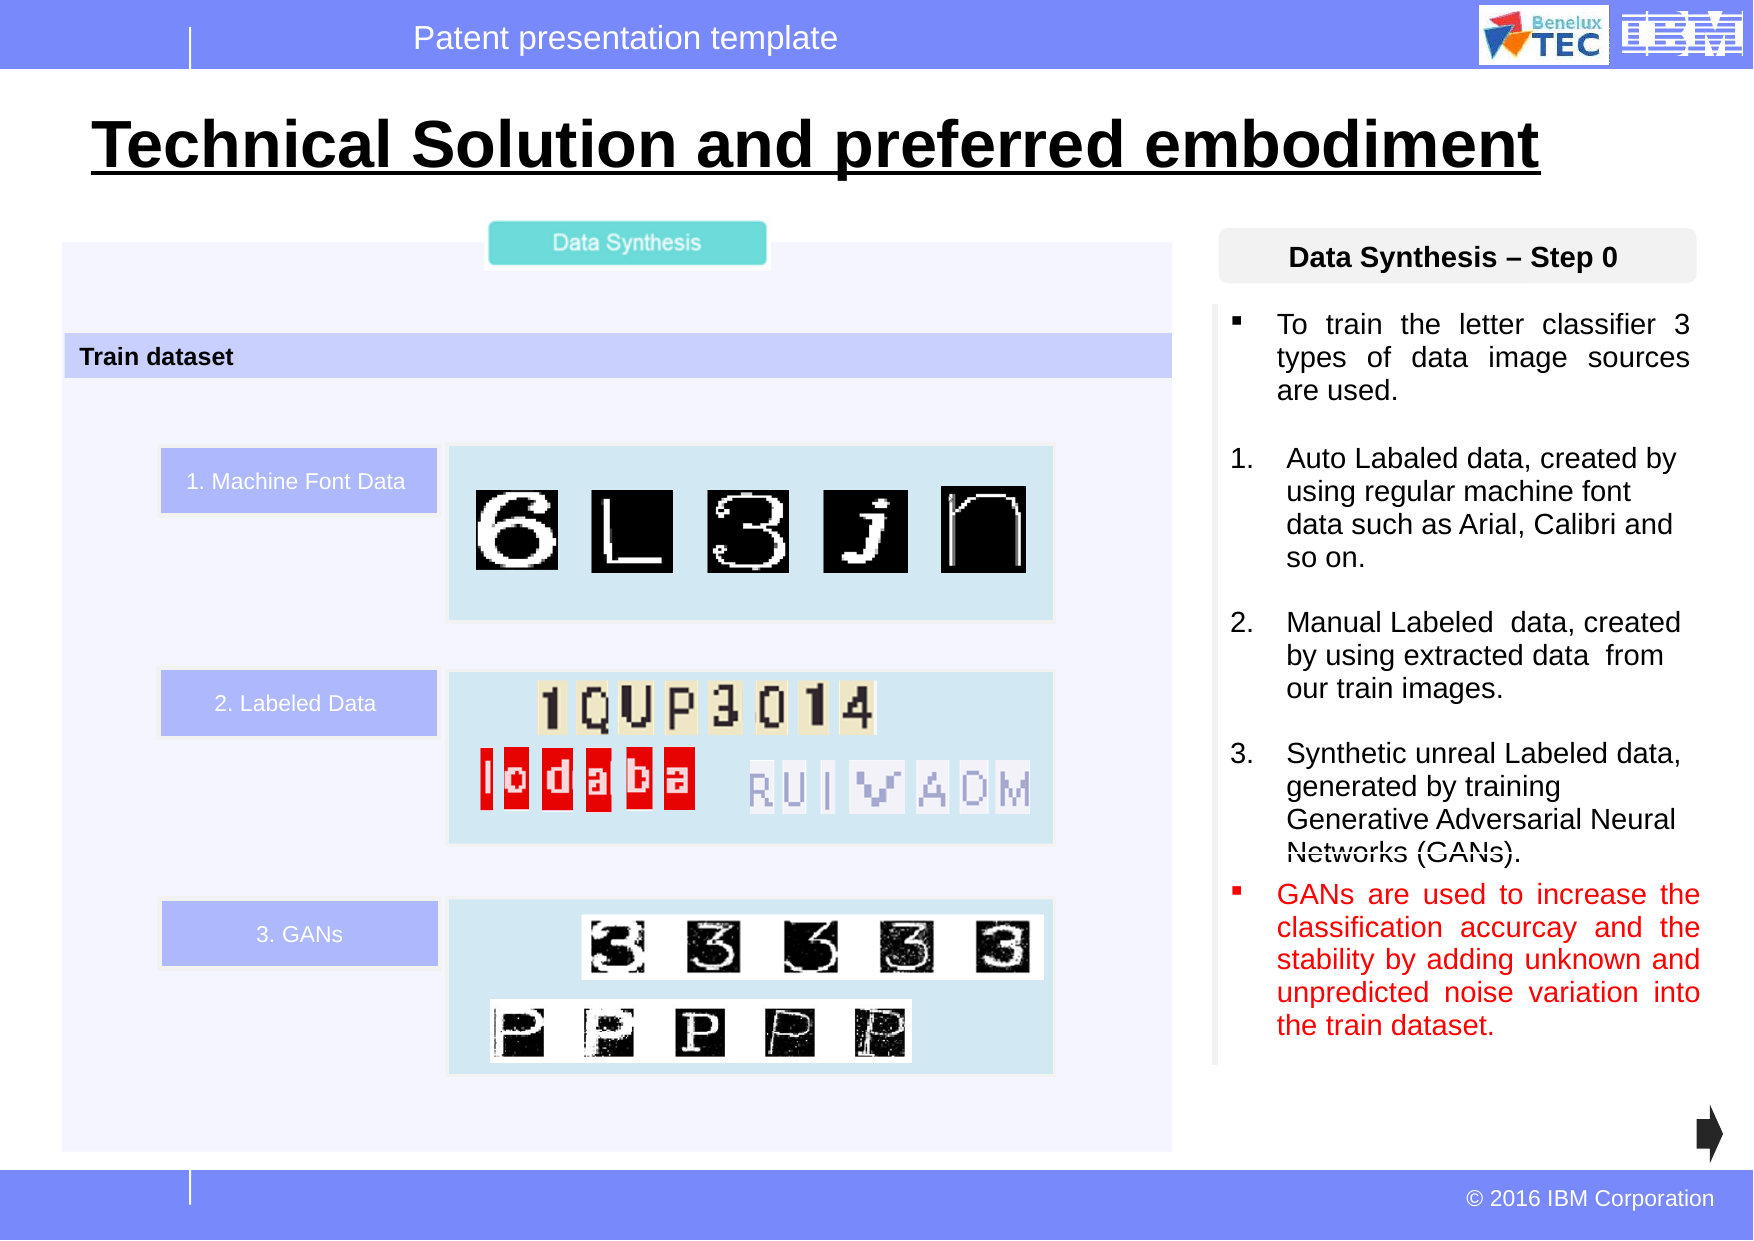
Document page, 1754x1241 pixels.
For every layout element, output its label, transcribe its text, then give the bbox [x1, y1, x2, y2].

text_box [1696, 1104, 1724, 1164]
picture [1479, 5, 1610, 65]
table_header [1212, 304, 1218, 1065]
table_header Auto Labaled data, created by using regular machine font data such as Arial, Calibri and so on. Manual Labeled data, created by using extracted data from our train images. Synthetic unreal Labeled data, generated by training Generative Adversarial Neural Networks (GANs). [1230, 428, 1696, 852]
text_box Data Synthesis – Step 0 [1218, 228, 1697, 284]
text_box [61, 242, 1173, 1152]
table_header To train the letter classifier 3 types of data image sources are used. D [1230, 308, 1691, 426]
title Technical Solution and preferred embodiment [73, 100, 1656, 191]
text_box 2. Labeled Data [156, 666, 439, 740]
text_box Train dataset [64, 333, 1172, 378]
picture [483, 215, 771, 271]
text_box 3. GANs [157, 896, 439, 971]
table_header GANs are used to increase the classification accurcay and the stability by adding unknown and unpredicted noise variation into the train dataset. [1230, 854, 1701, 1065]
text_box 1. Machine Font Data [157, 444, 441, 518]
picture [444, 442, 1056, 1077]
